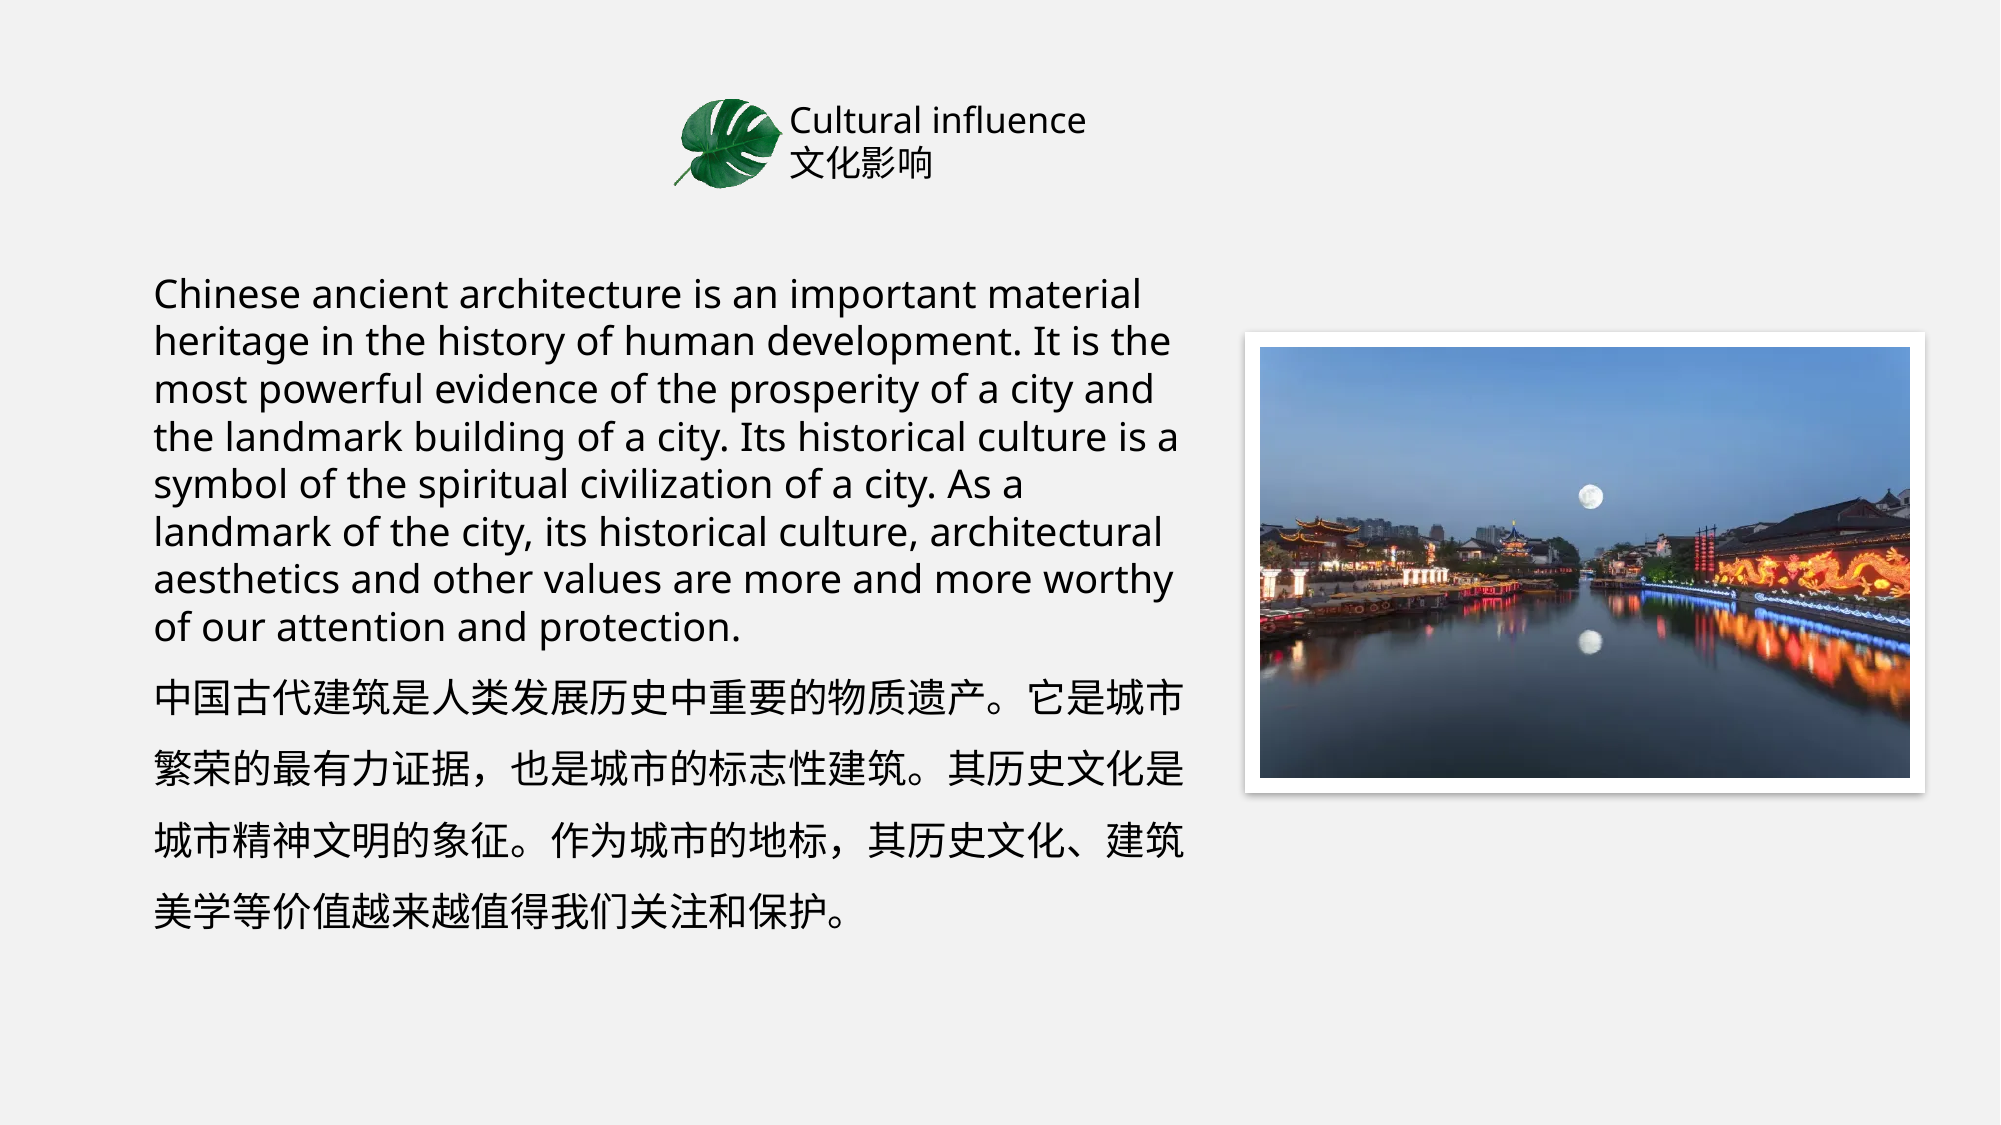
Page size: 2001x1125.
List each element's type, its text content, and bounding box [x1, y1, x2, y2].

picture [1259, 346, 1911, 778]
picture [671, 96, 783, 190]
text_box Chinese ancient architecture is an important material heritage in the history of human development. It is the most powerful evidence of the prosperity of a city and the landmark building of a city. Its historical culture is a symbol of the spiritual civilization of a city. As a landmark of the city, its historical culture, architectural aesthetics and other values are more and more worthy of our attention and protection. 中国古代建筑是人类发展历史中重要的物质遗产。它是城市繁荣的最有力证据，也是城市的标志性建筑。其历史文化是城市精神文明的象征。作为城市的地标，其历史文化、建筑美学等价值越来越值得我们关注和保护。 [147, 264, 1196, 953]
text_box Cultural influence 文化影响 [782, 93, 1379, 189]
